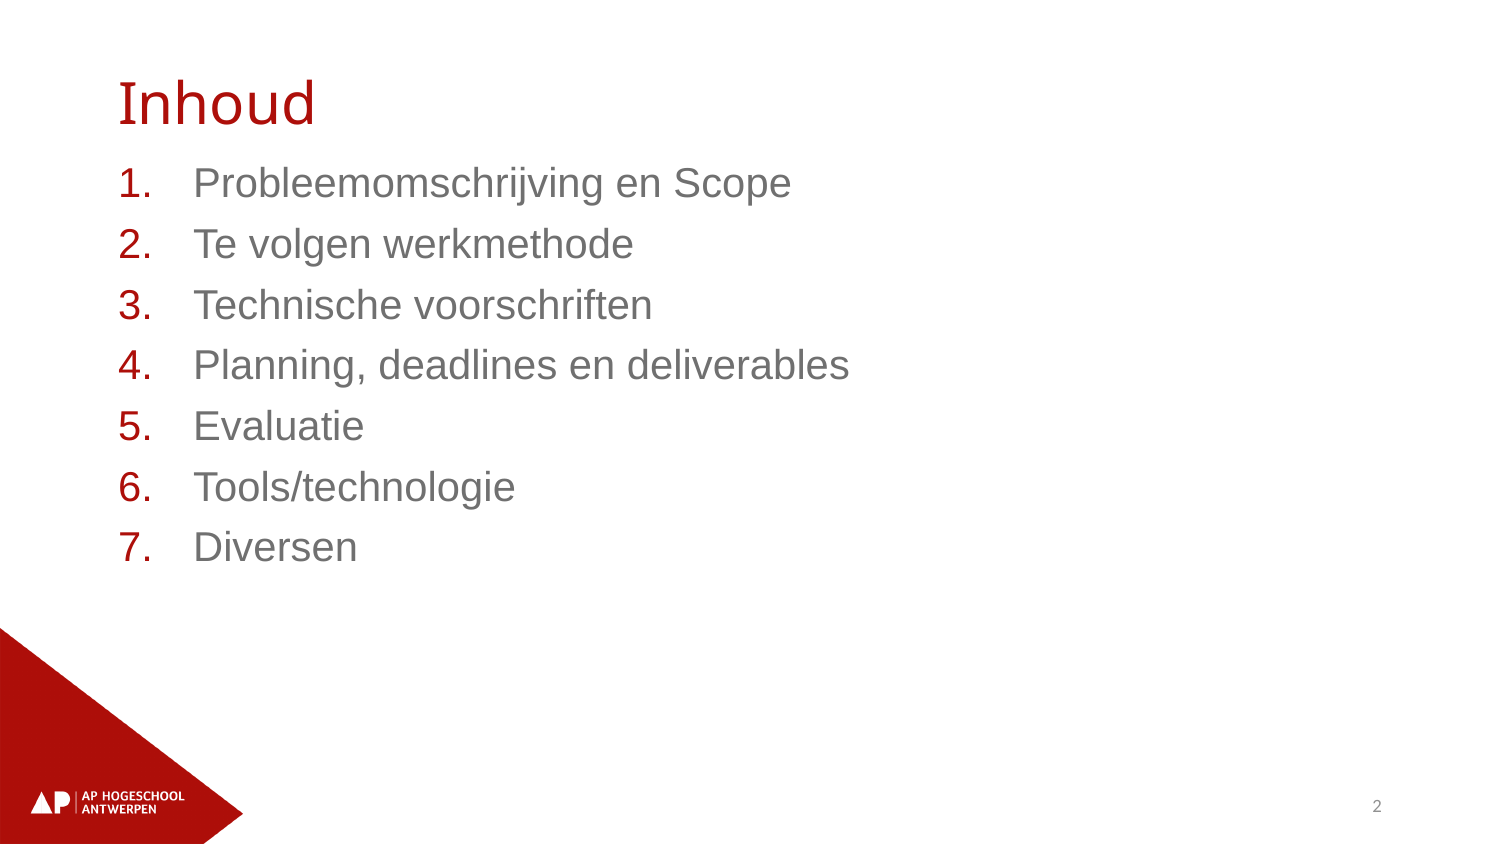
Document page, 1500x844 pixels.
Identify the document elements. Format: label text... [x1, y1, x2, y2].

title Inhoud [103, 66, 1397, 141]
list Probleemomschrijving en Scope Te volgen werkmethode Technische voorschriften Planning, deadlines en deliverables Evaluatie Tools/technologie Diversen [103, 154, 1397, 690]
slide_number 2 [1263, 782, 1397, 827]
picture [0, 623, 246, 844]
